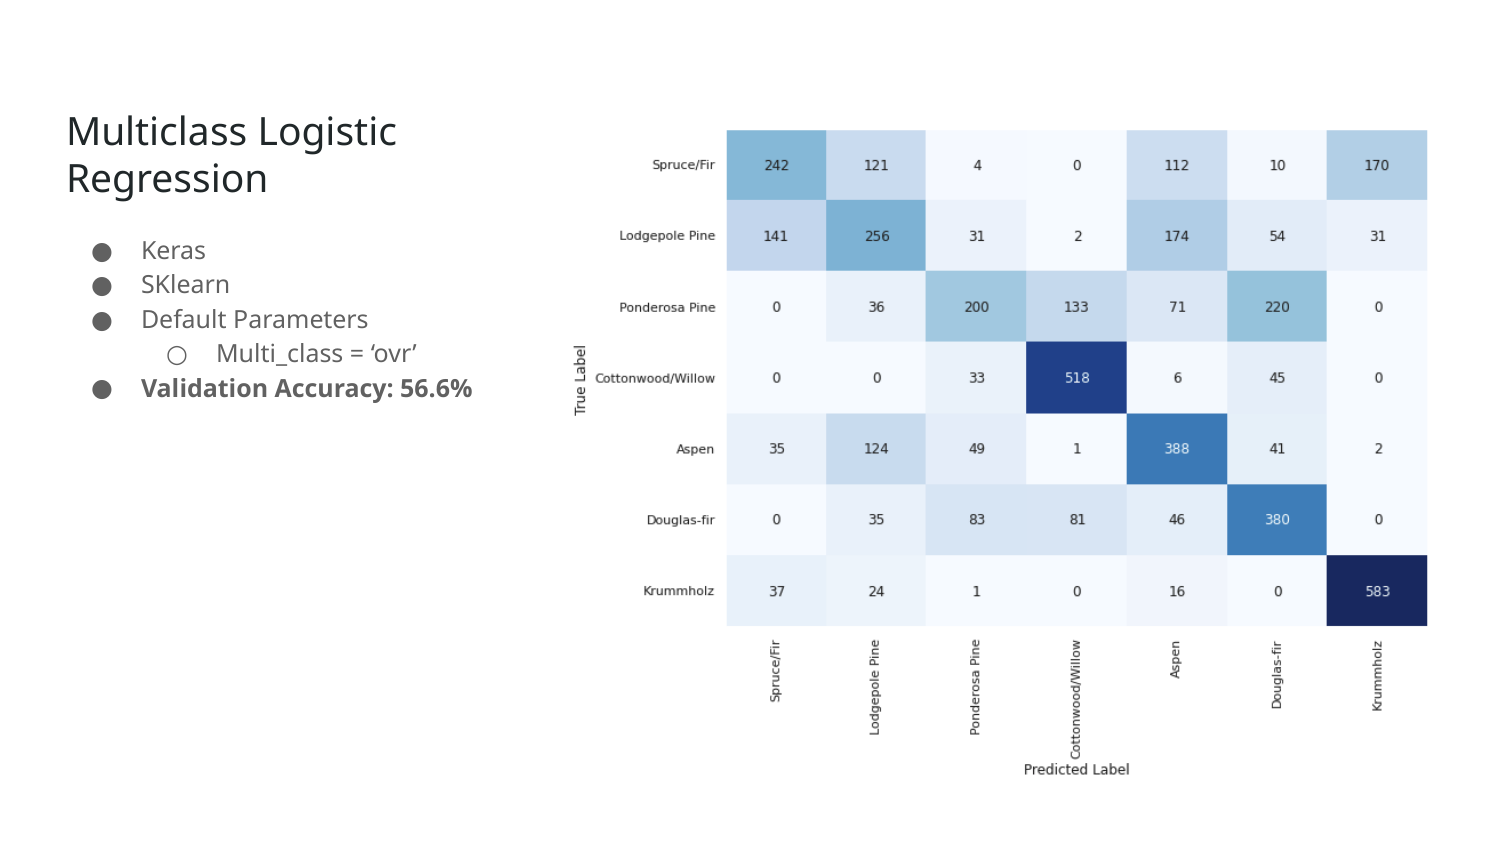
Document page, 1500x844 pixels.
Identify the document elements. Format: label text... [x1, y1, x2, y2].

picture [568, 128, 1433, 779]
list Keras SKlearn Default Parameters Multi_class = ‘ovr’ Validation Accuracy: 56.6% [51, 215, 512, 437]
title Multiclass Logistic Regression [51, 91, 610, 216]
